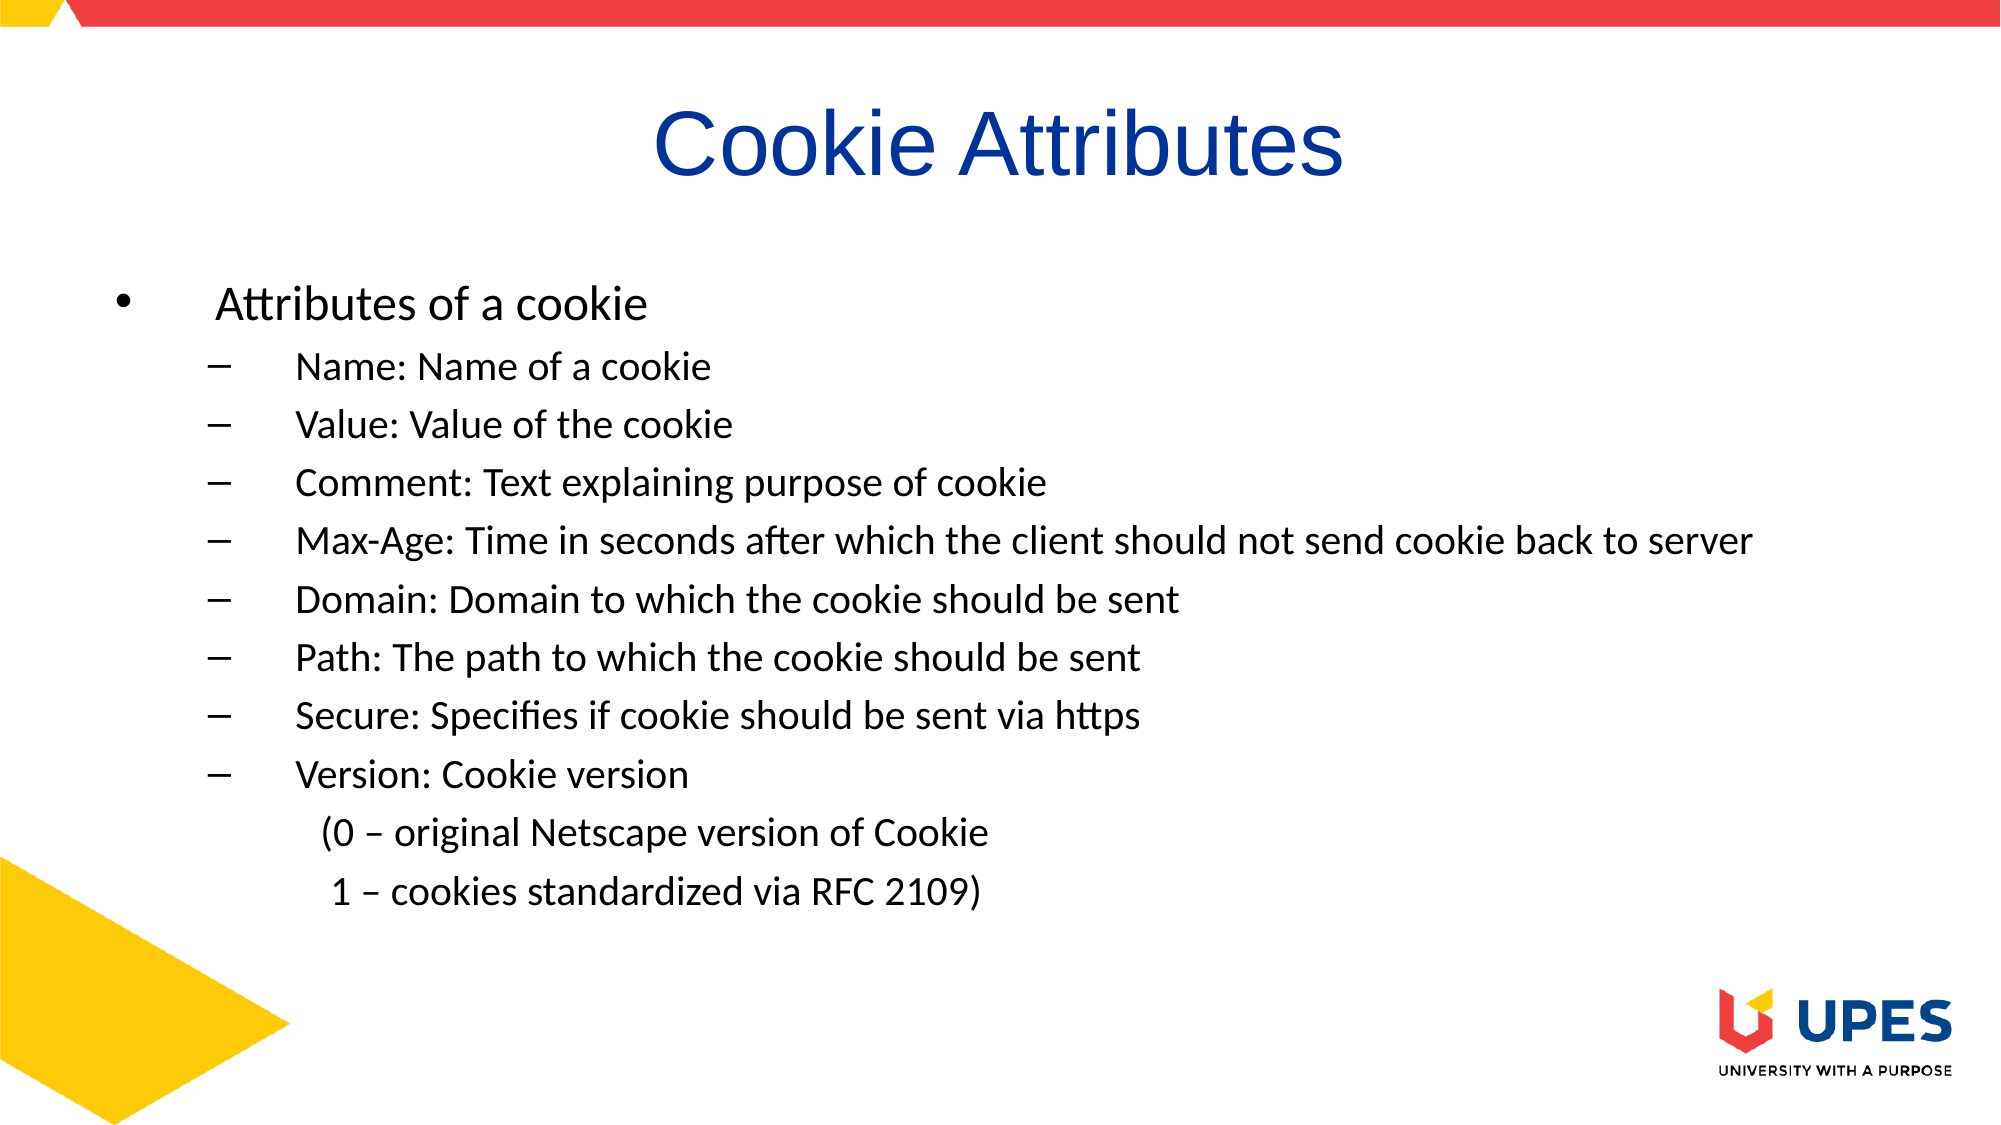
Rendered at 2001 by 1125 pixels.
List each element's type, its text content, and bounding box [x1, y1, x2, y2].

list Attributes of a cookie Name: Name of a cookie Value: Value of the cookie Comment: Text explaining purpose of cookie Max-Age: Time in seconds after which the client should not send cookie back to server Domain: Domain to which the cookie should be sent Path: The path to which the cookie should be sent Secure: Specifies if cookie should be sent via https Version: Cookie version (0 – original Netscape version of Cookie 1 – cookies standardized via RFC 2109) [99, 262, 1900, 1005]
picture [0, 0, 2001, 1125]
title Cookie Attributes [99, 45, 1900, 233]
